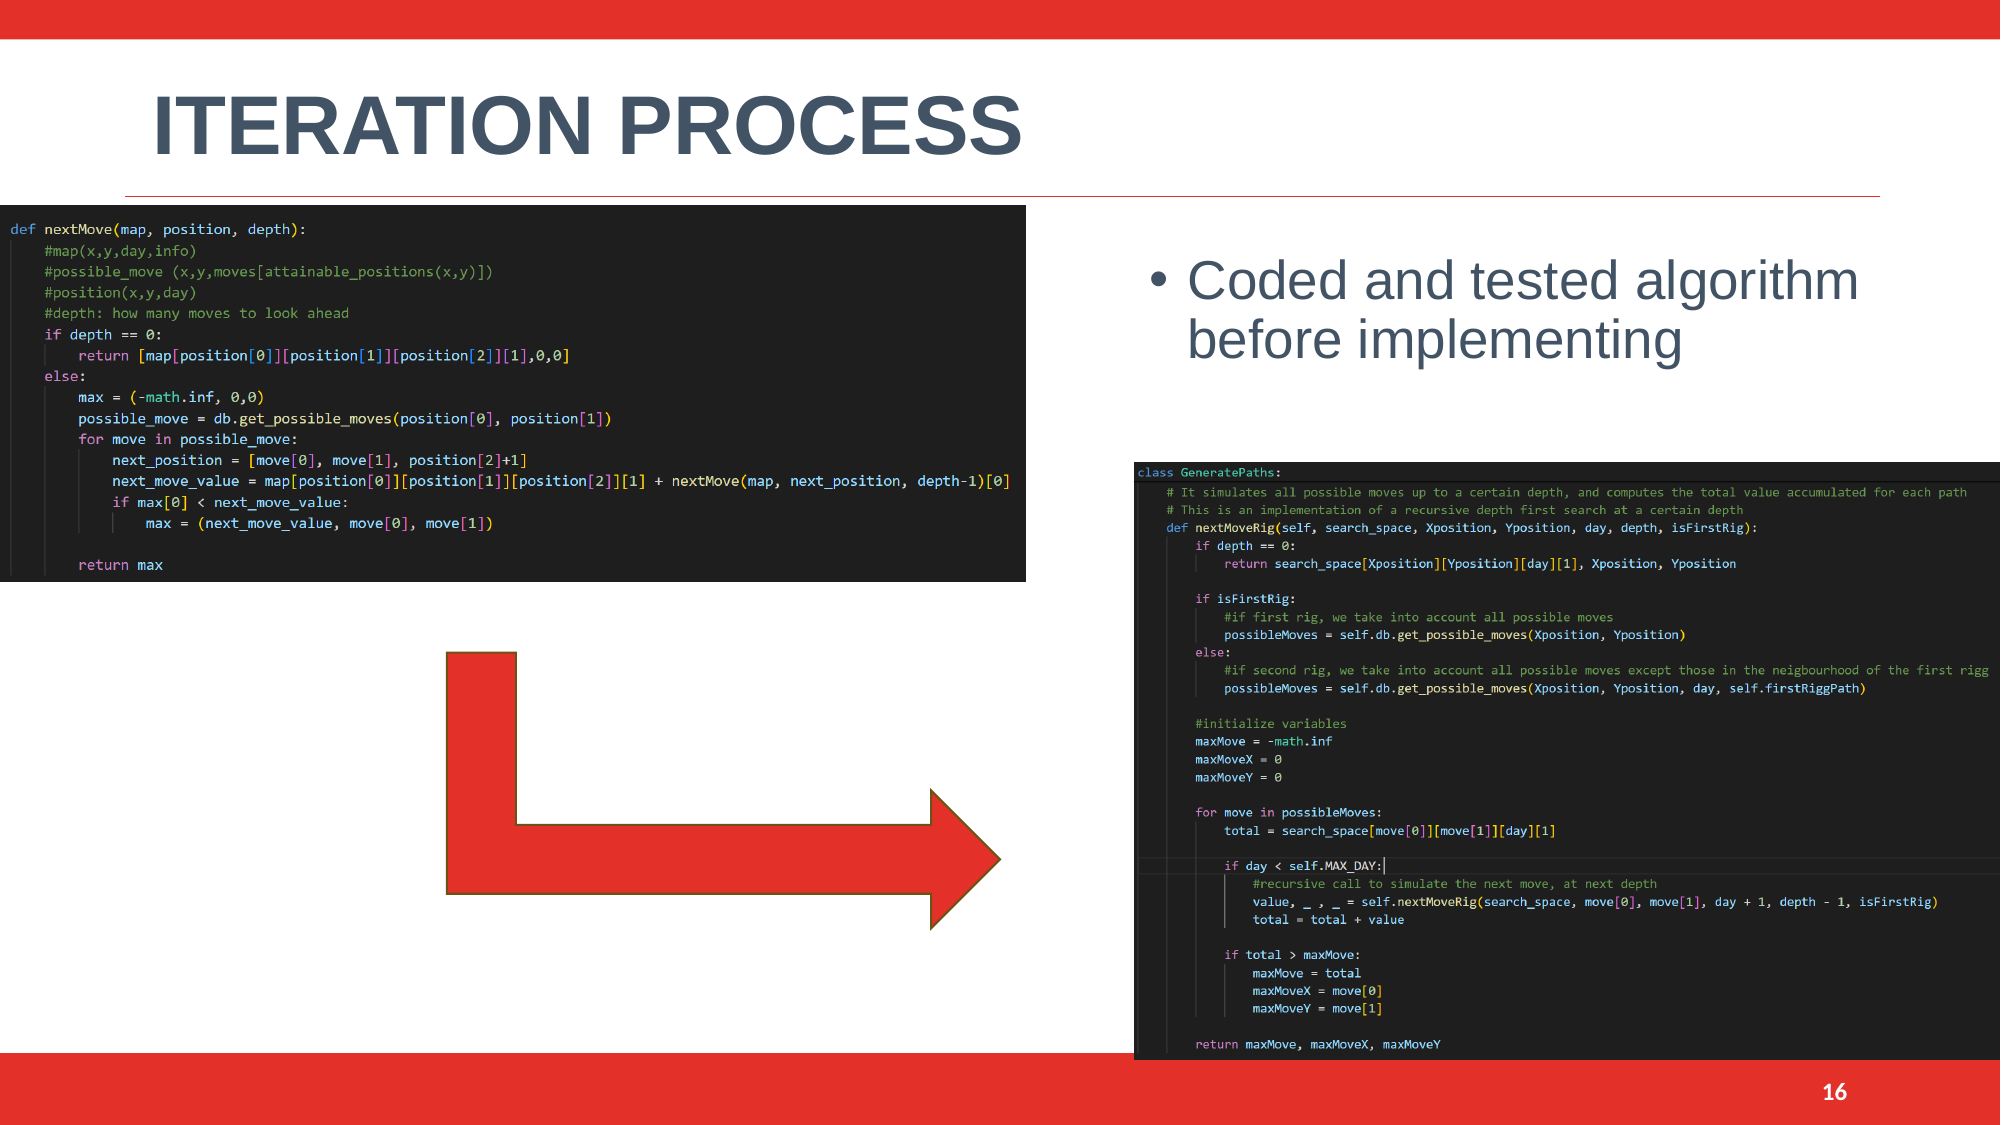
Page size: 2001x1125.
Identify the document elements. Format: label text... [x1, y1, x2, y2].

slide_number 16 [1412, 1060, 1863, 1120]
list Coded and tested algorithm before implementing [1134, 245, 1877, 394]
picture [0, 205, 1026, 582]
title Iteration process [137, 59, 1863, 195]
text_box [445, 651, 1002, 931]
picture [1134, 462, 2000, 1060]
